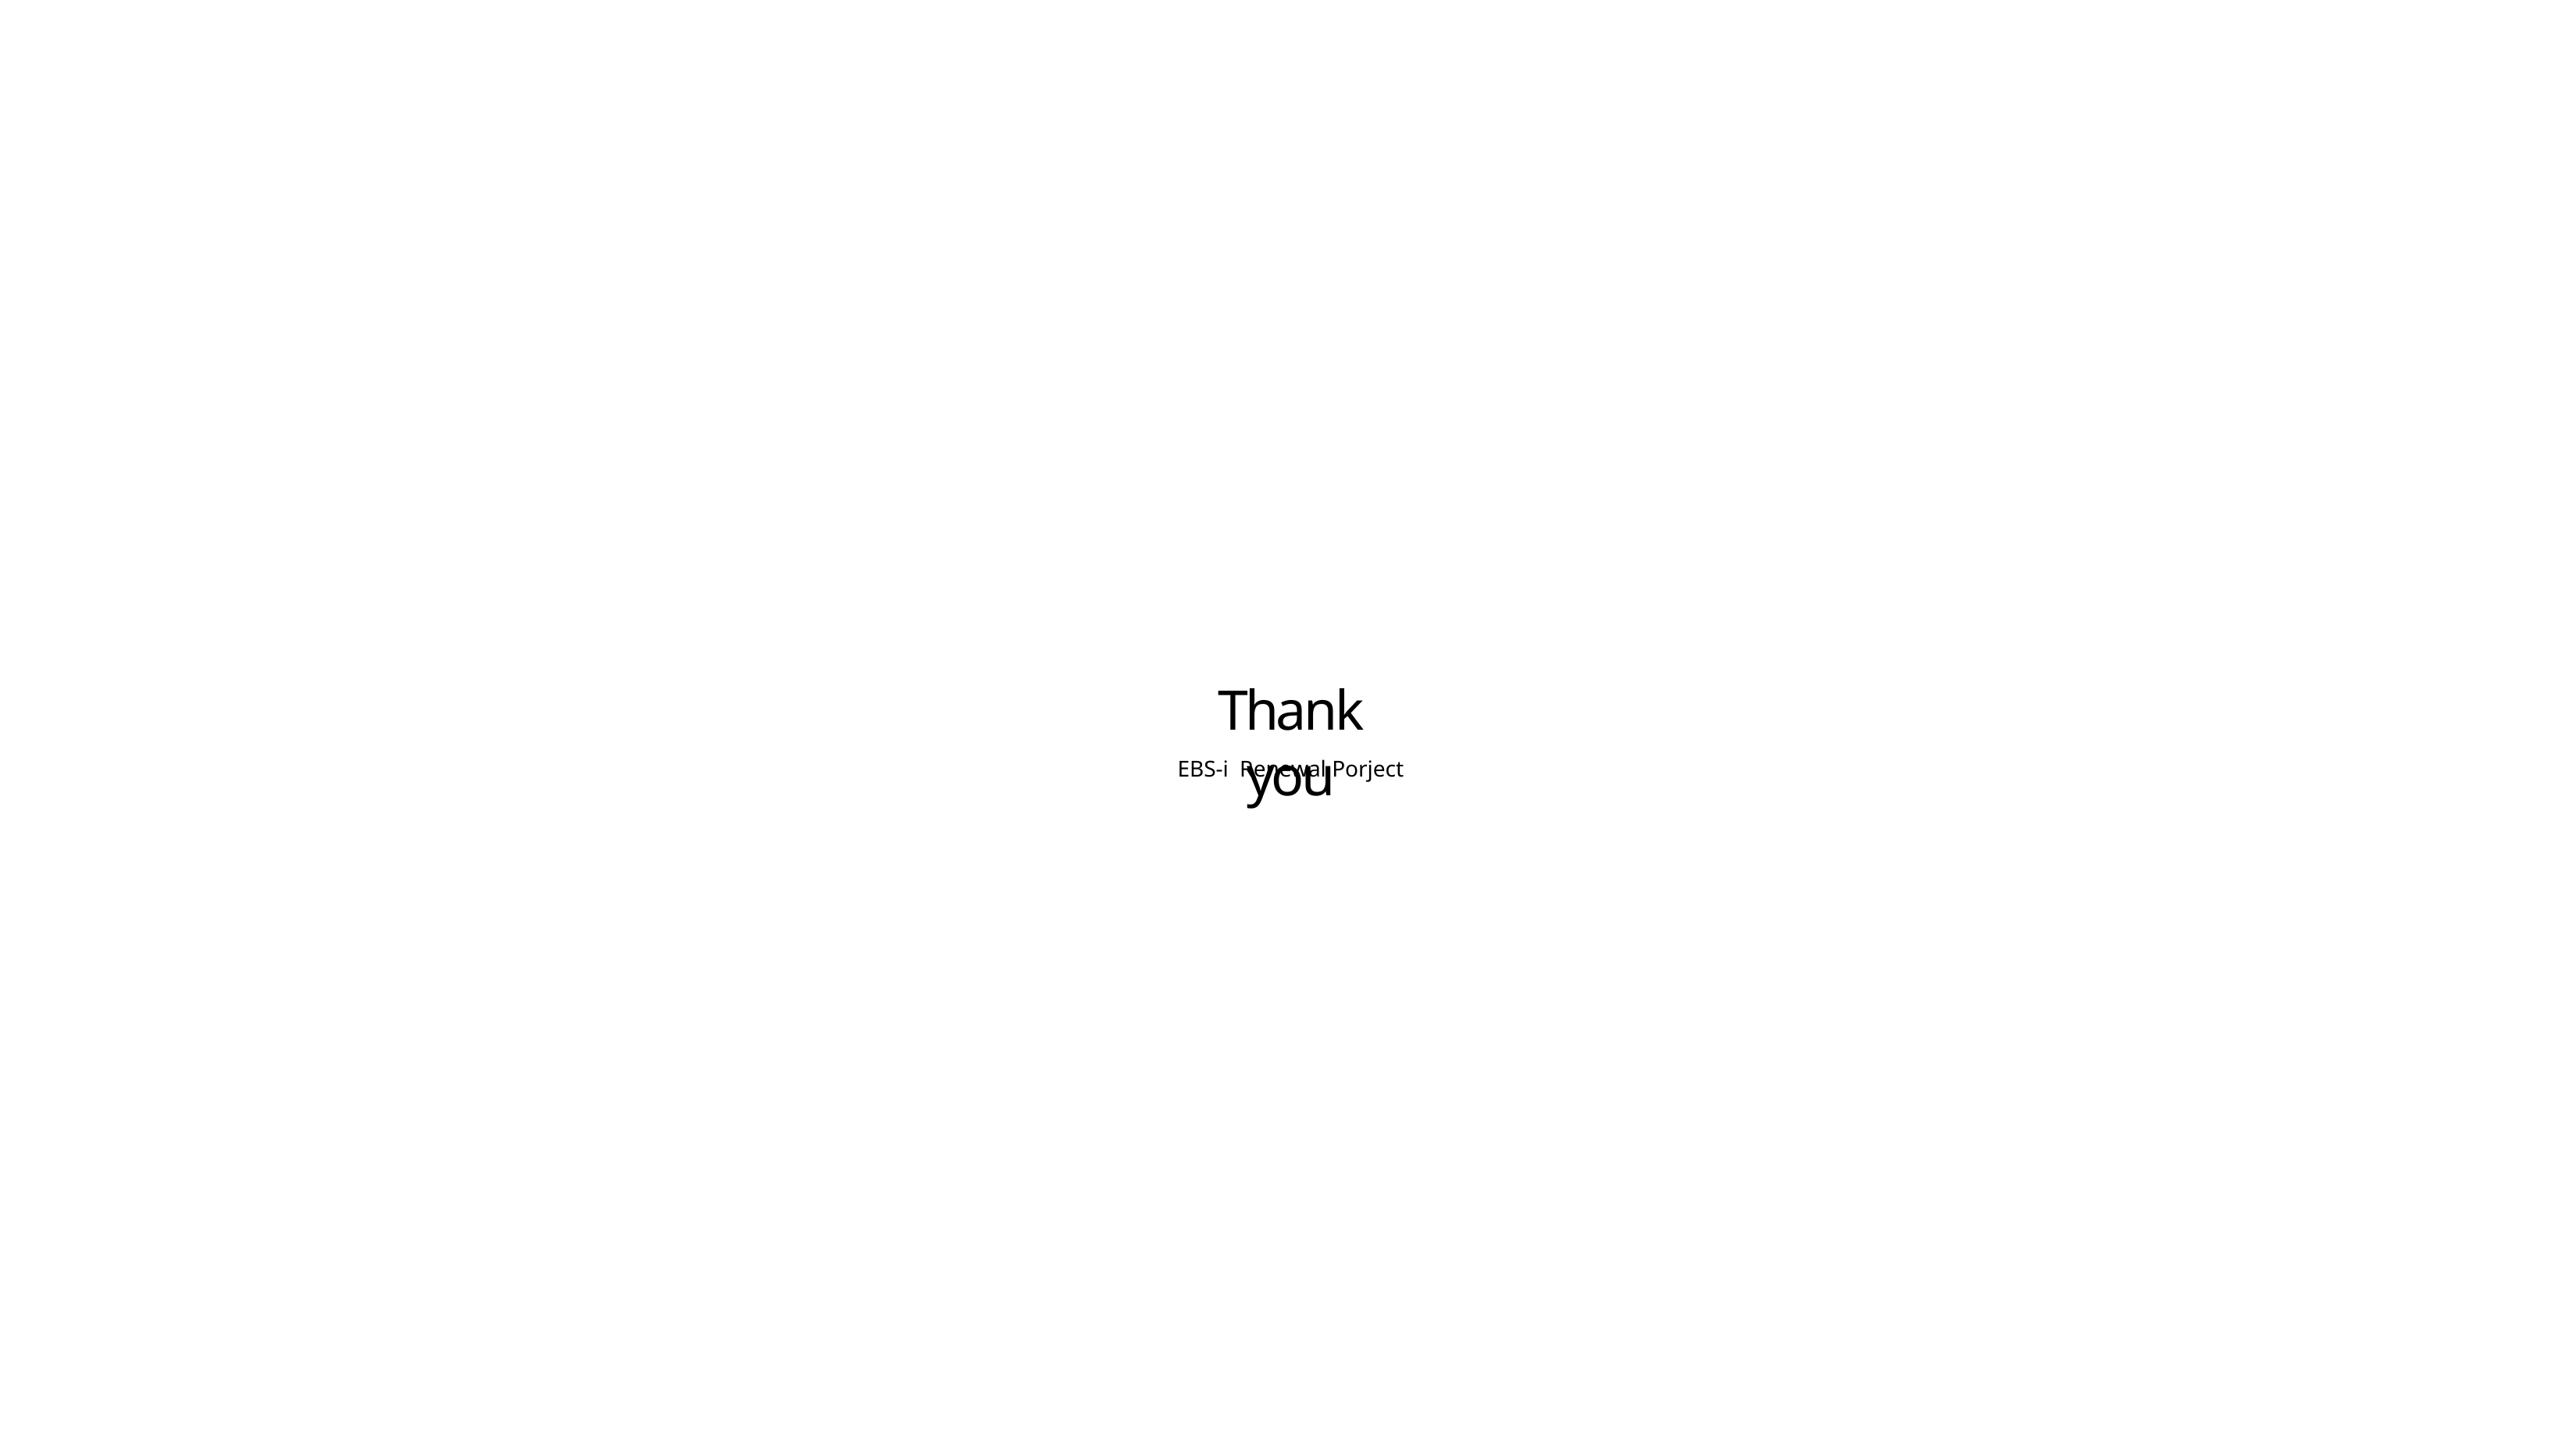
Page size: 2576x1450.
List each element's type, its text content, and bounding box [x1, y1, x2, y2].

title Thank you [1166, 781, 1415, 918]
title Thank you [1166, 673, 1415, 752]
text_box EBS-i Renewal Porject [1155, 752, 1425, 781]
